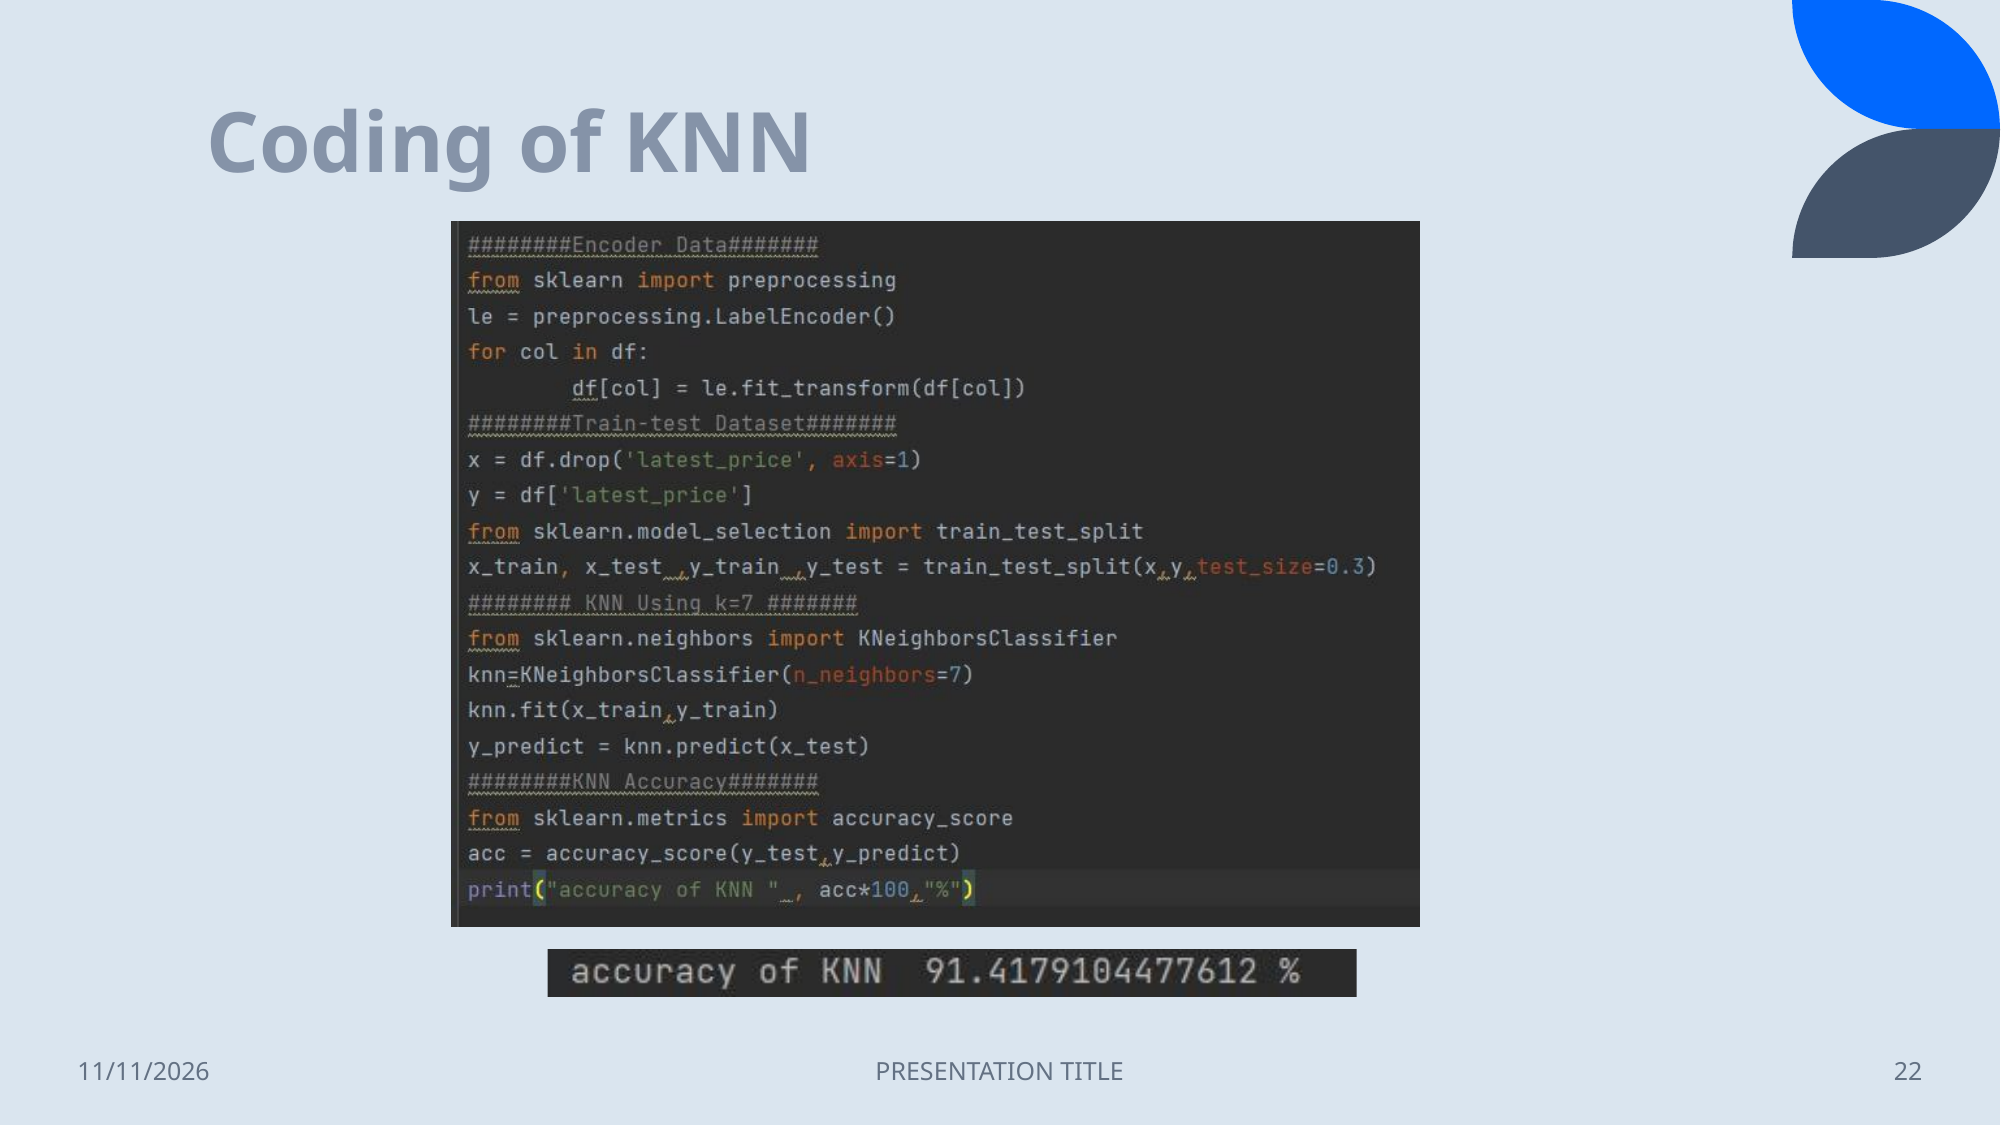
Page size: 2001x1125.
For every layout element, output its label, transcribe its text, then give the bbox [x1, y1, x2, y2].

picture [451, 221, 1420, 927]
picture [547, 949, 1357, 997]
footer PRESENTATION TITLE [662, 1042, 1338, 1103]
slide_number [62, 1042, 342, 1103]
slide_number 22 [1665, 1042, 1938, 1103]
title Coding of KNN [191, 55, 1796, 199]
